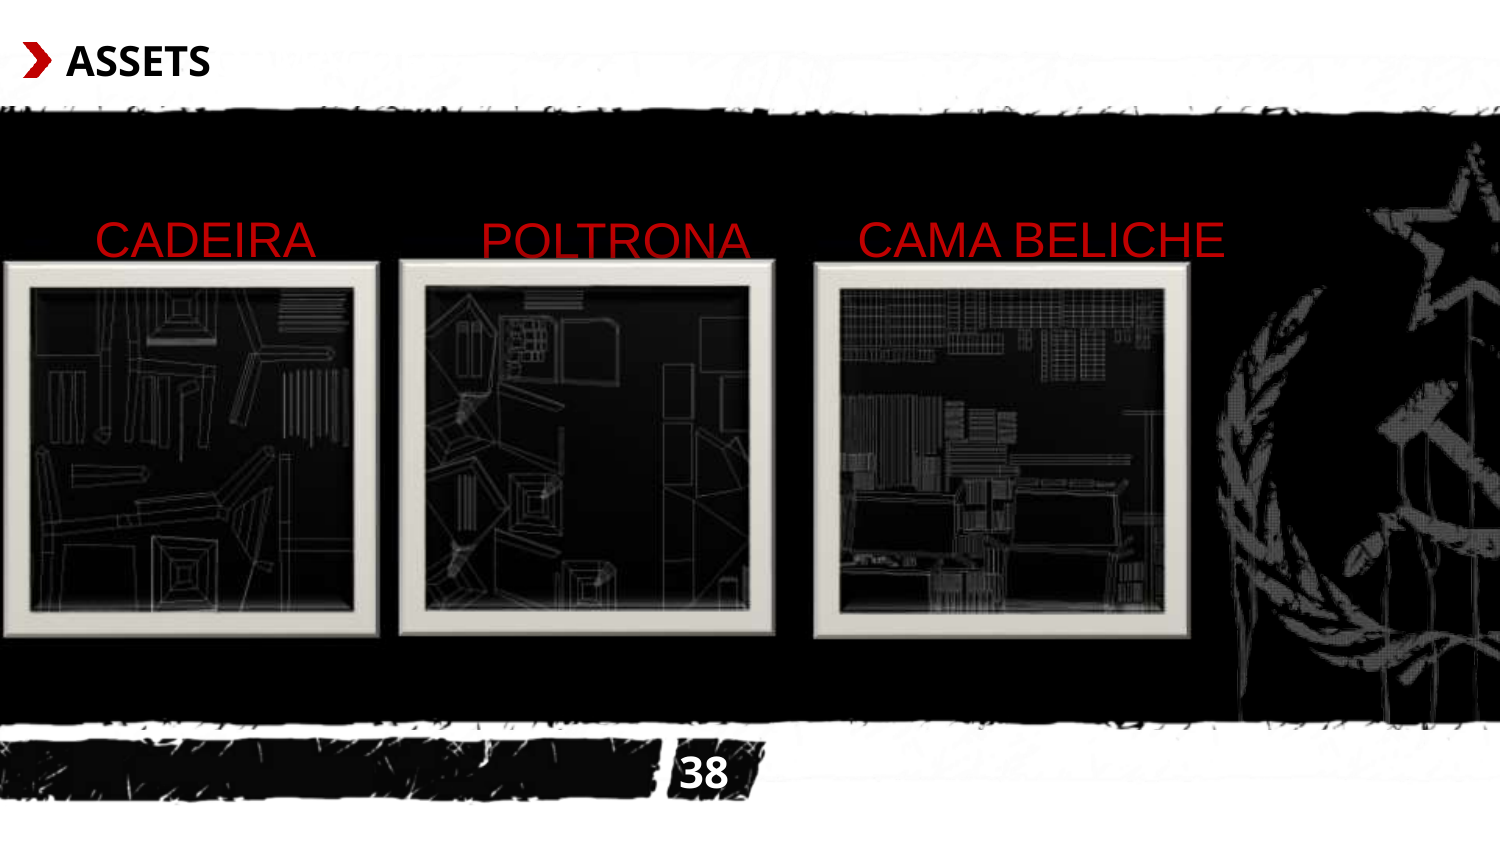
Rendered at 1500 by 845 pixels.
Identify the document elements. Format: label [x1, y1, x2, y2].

text_box [0, 693, 807, 809]
text_box [0, 42, 807, 213]
text_box [0, 215, 1237, 685]
text_box [0, 0, 1500, 845]
